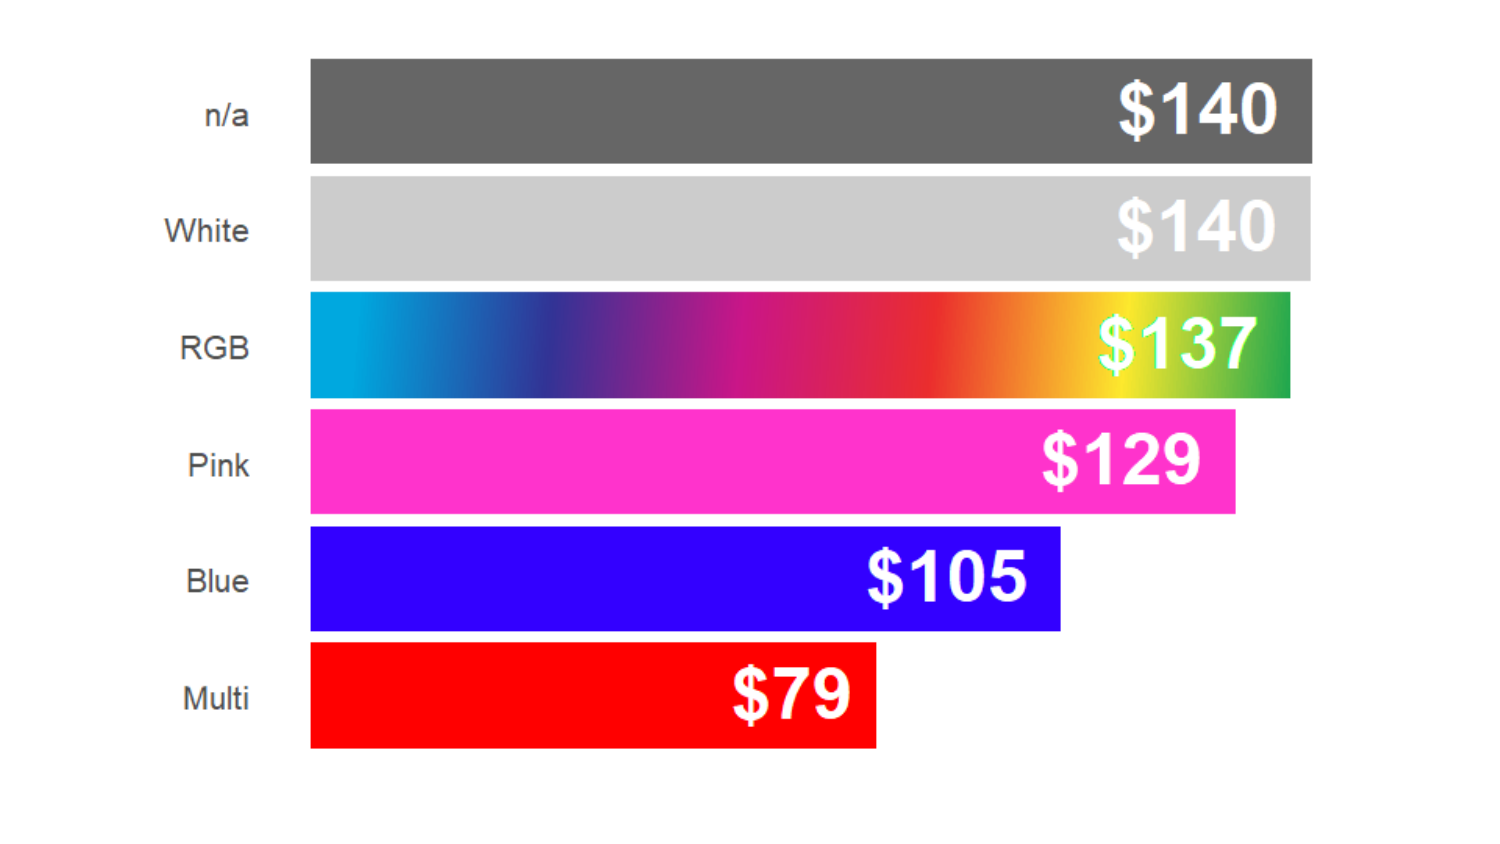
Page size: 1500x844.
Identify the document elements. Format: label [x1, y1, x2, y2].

picture [124, 30, 1376, 813]
